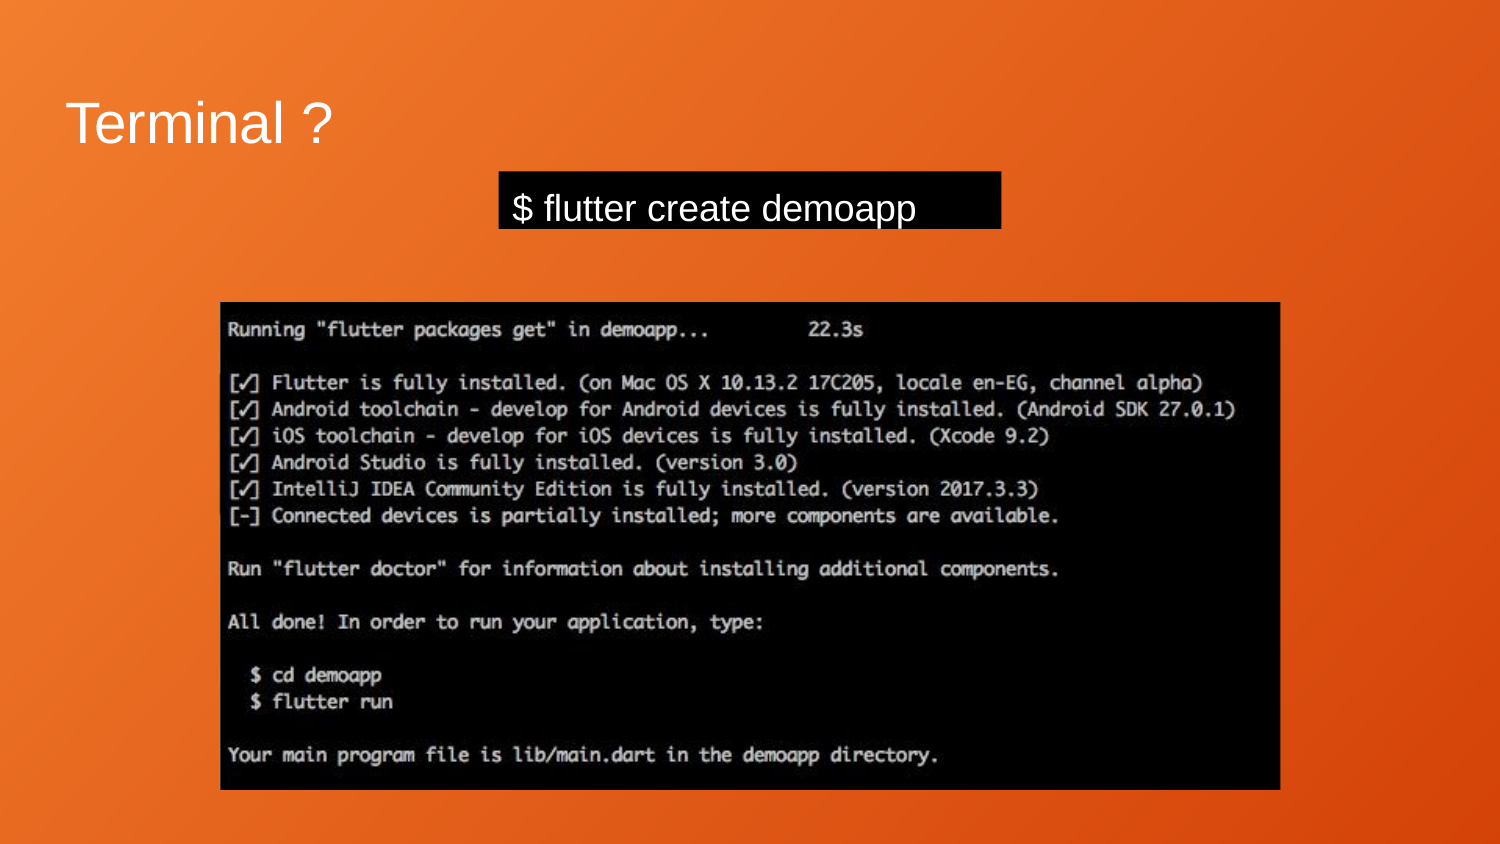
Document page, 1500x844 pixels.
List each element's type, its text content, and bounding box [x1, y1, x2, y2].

text_box [219, 302, 1281, 790]
text_box Terminal ? [63, 82, 342, 155]
text_box $ flutter create demoapp [498, 171, 1002, 229]
